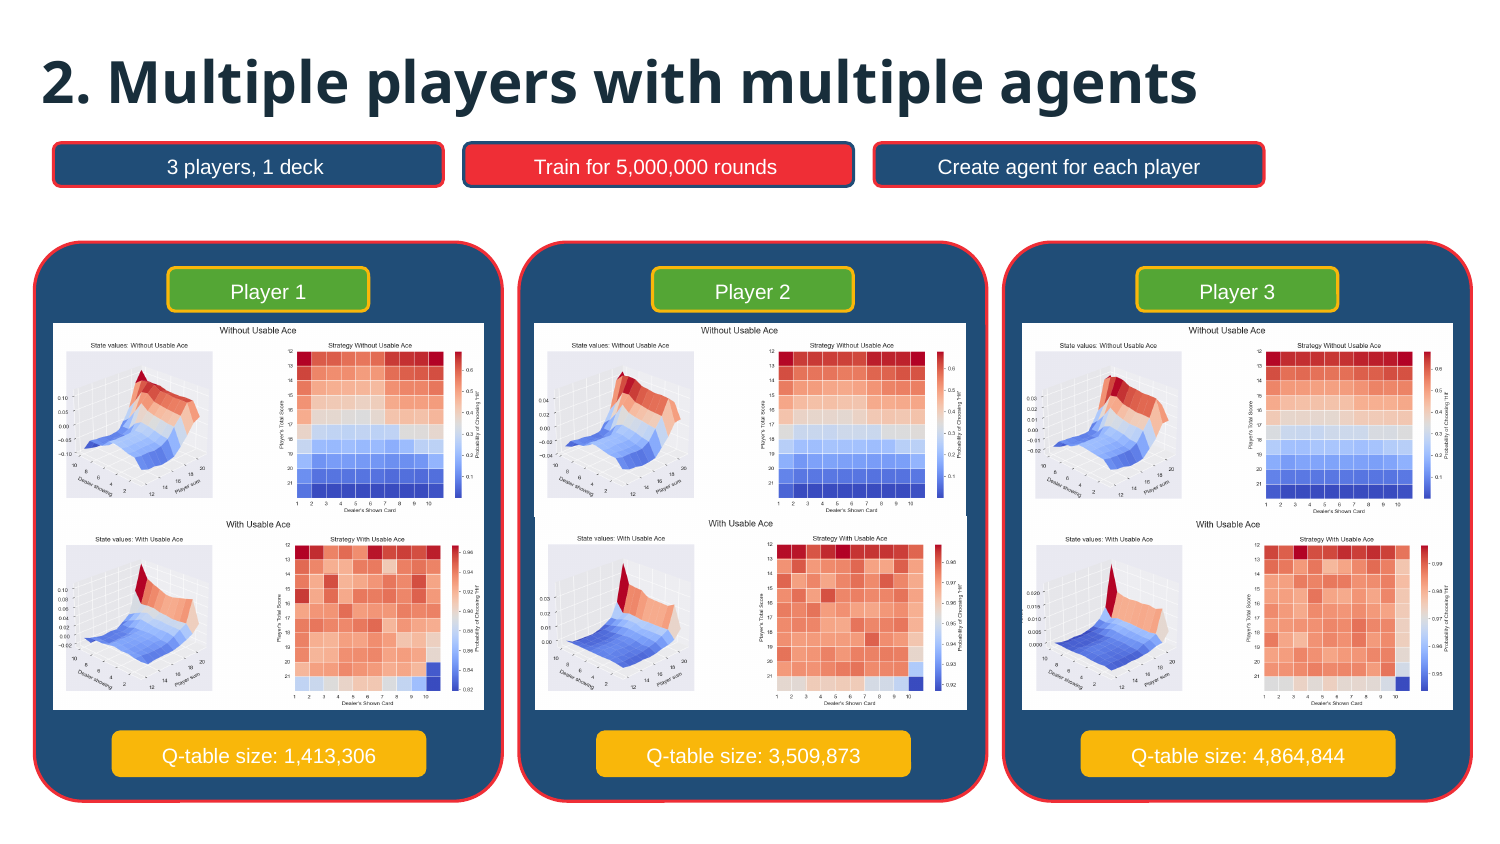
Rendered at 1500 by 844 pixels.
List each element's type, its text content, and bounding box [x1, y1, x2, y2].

text_box [34, 242, 503, 802]
text_box Train for 5,000,000 rounds [463, 142, 854, 187]
text_box Q-table size: 4,864,844 [1082, 731, 1394, 776]
title 2. Multiple players with multiple agents [26, 30, 1291, 125]
text_box 3 players, 1 deck [53, 142, 444, 187]
picture [53, 323, 484, 711]
text_box Player 2 [652, 267, 854, 312]
text_box [1003, 242, 1472, 802]
text_box Player 3 [1137, 267, 1338, 312]
text_box Q-table size: 1,413,306 [113, 731, 425, 776]
text_box [518, 242, 987, 802]
text_box Create agent for each player [874, 142, 1265, 187]
text_box Player 1 [167, 267, 369, 312]
picture [534, 323, 967, 711]
picture [1022, 323, 1453, 710]
text_box Q-table size: 3,509,873 [597, 731, 910, 776]
